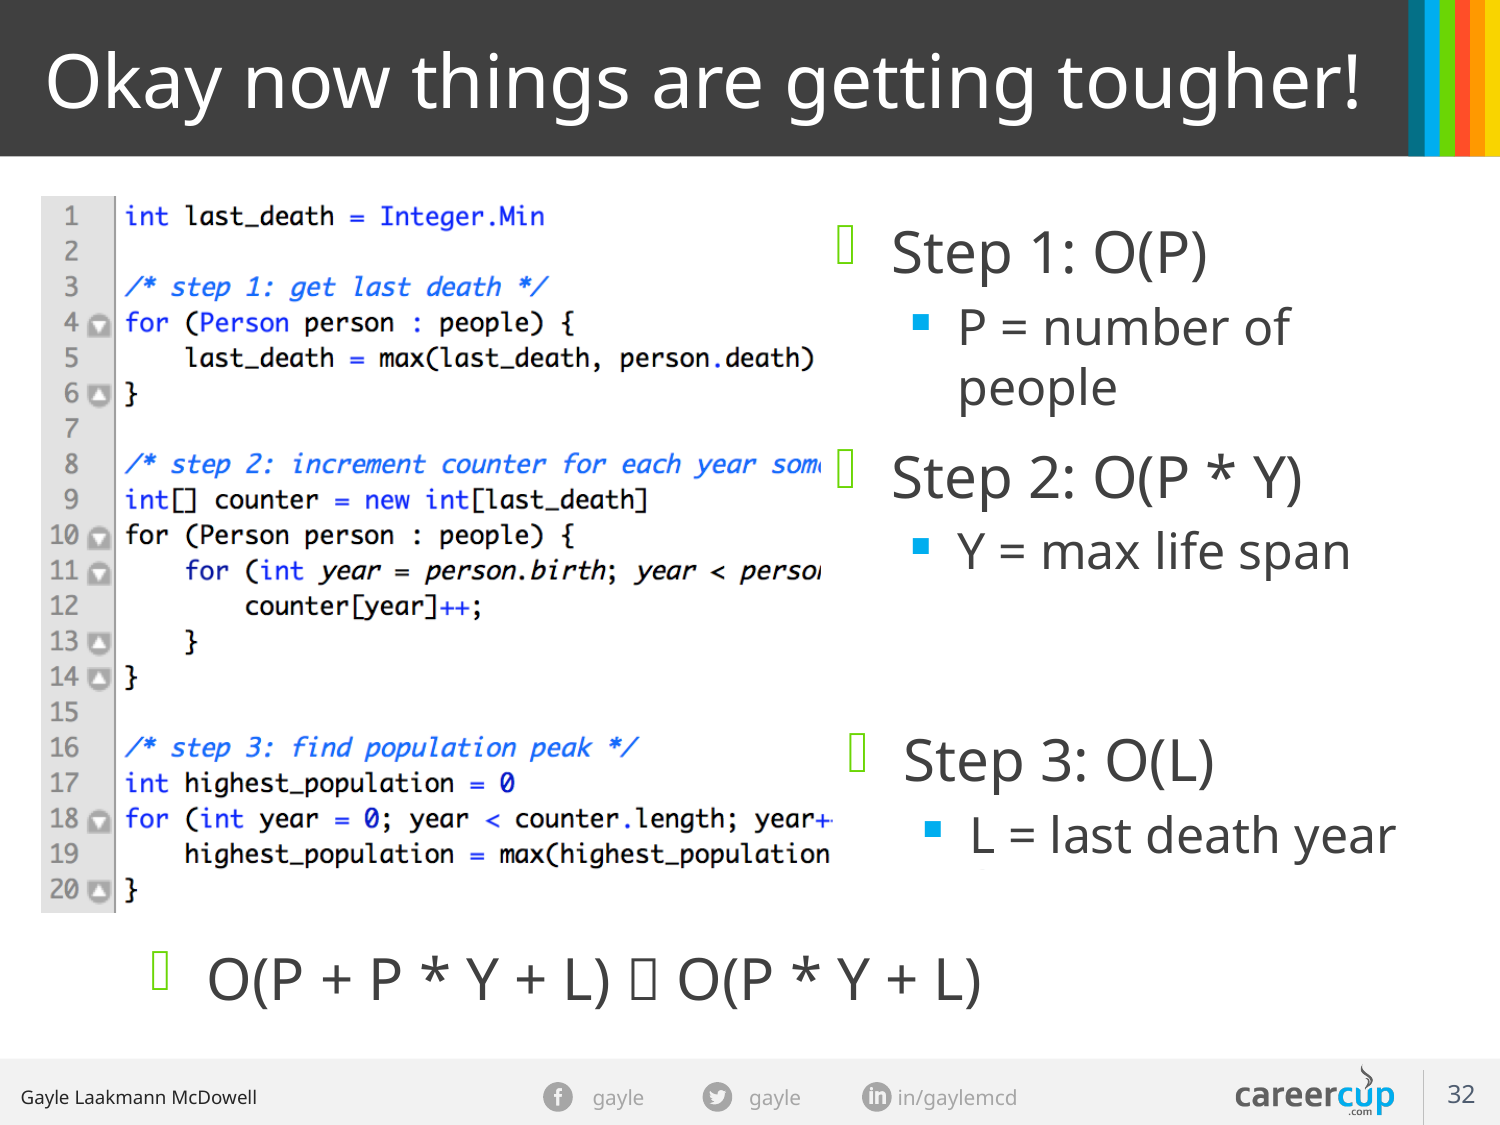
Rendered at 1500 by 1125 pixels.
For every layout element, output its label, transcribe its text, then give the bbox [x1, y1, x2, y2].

text_box O(P + P * Y + L)  O(P * Y + L) [135, 934, 1388, 1035]
text_box Step 3: O(L) L = last death year [1119, 715, 1471, 870]
picture [40, 195, 1115, 914]
list Okay now things are getting tougher! [29, 30, 1388, 126]
picture [1234, 1062, 1396, 1117]
text_box Step 2: O(P * Y) Y = max life span [1119, 432, 1459, 587]
list Step 1: O(P) P = number of people [1119, 208, 1459, 362]
